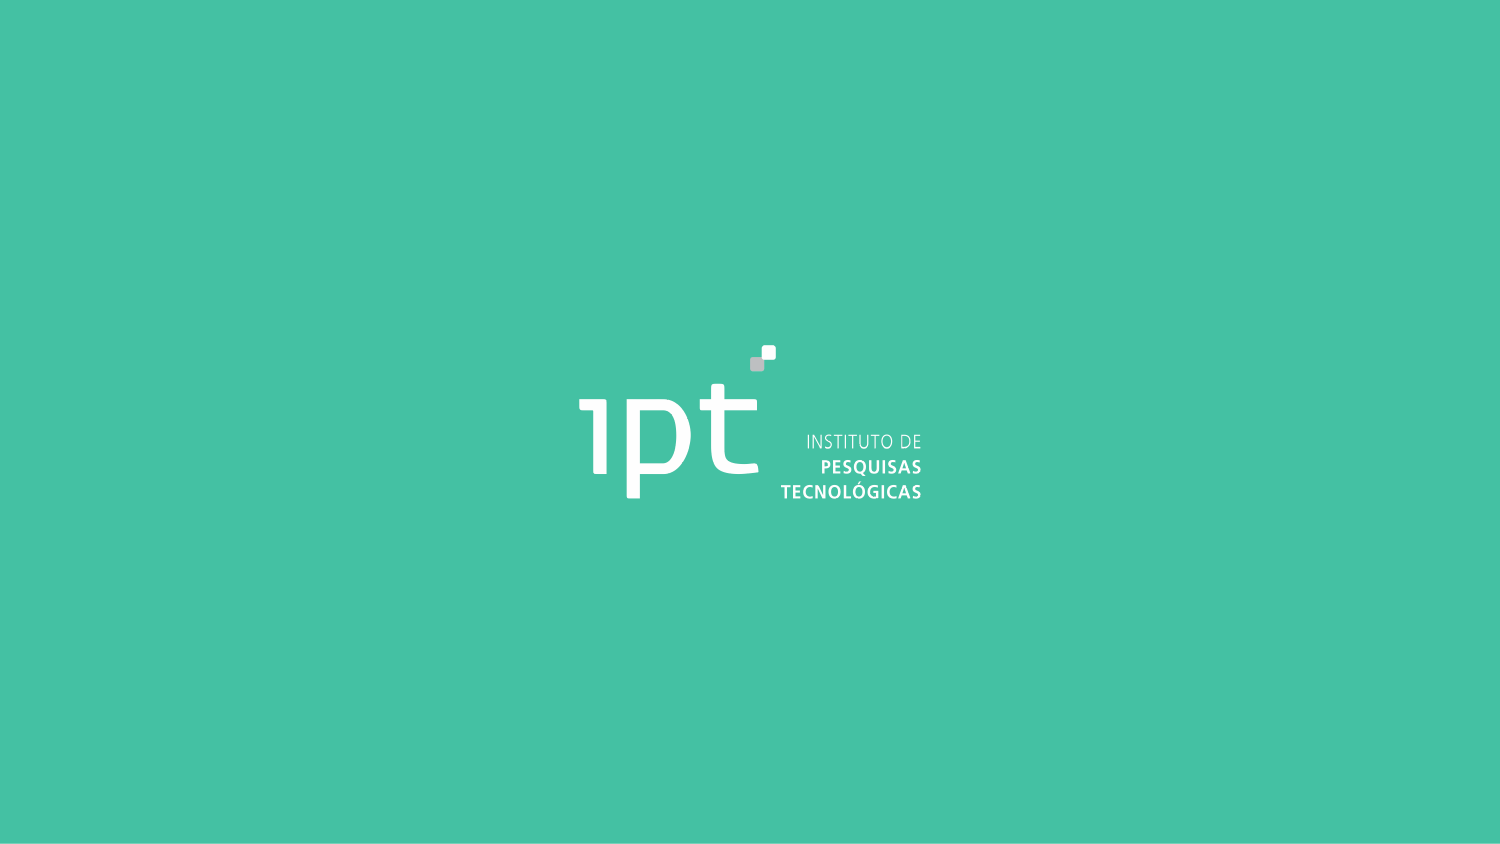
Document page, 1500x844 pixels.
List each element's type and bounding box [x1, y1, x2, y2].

picture [579, 345, 921, 499]
